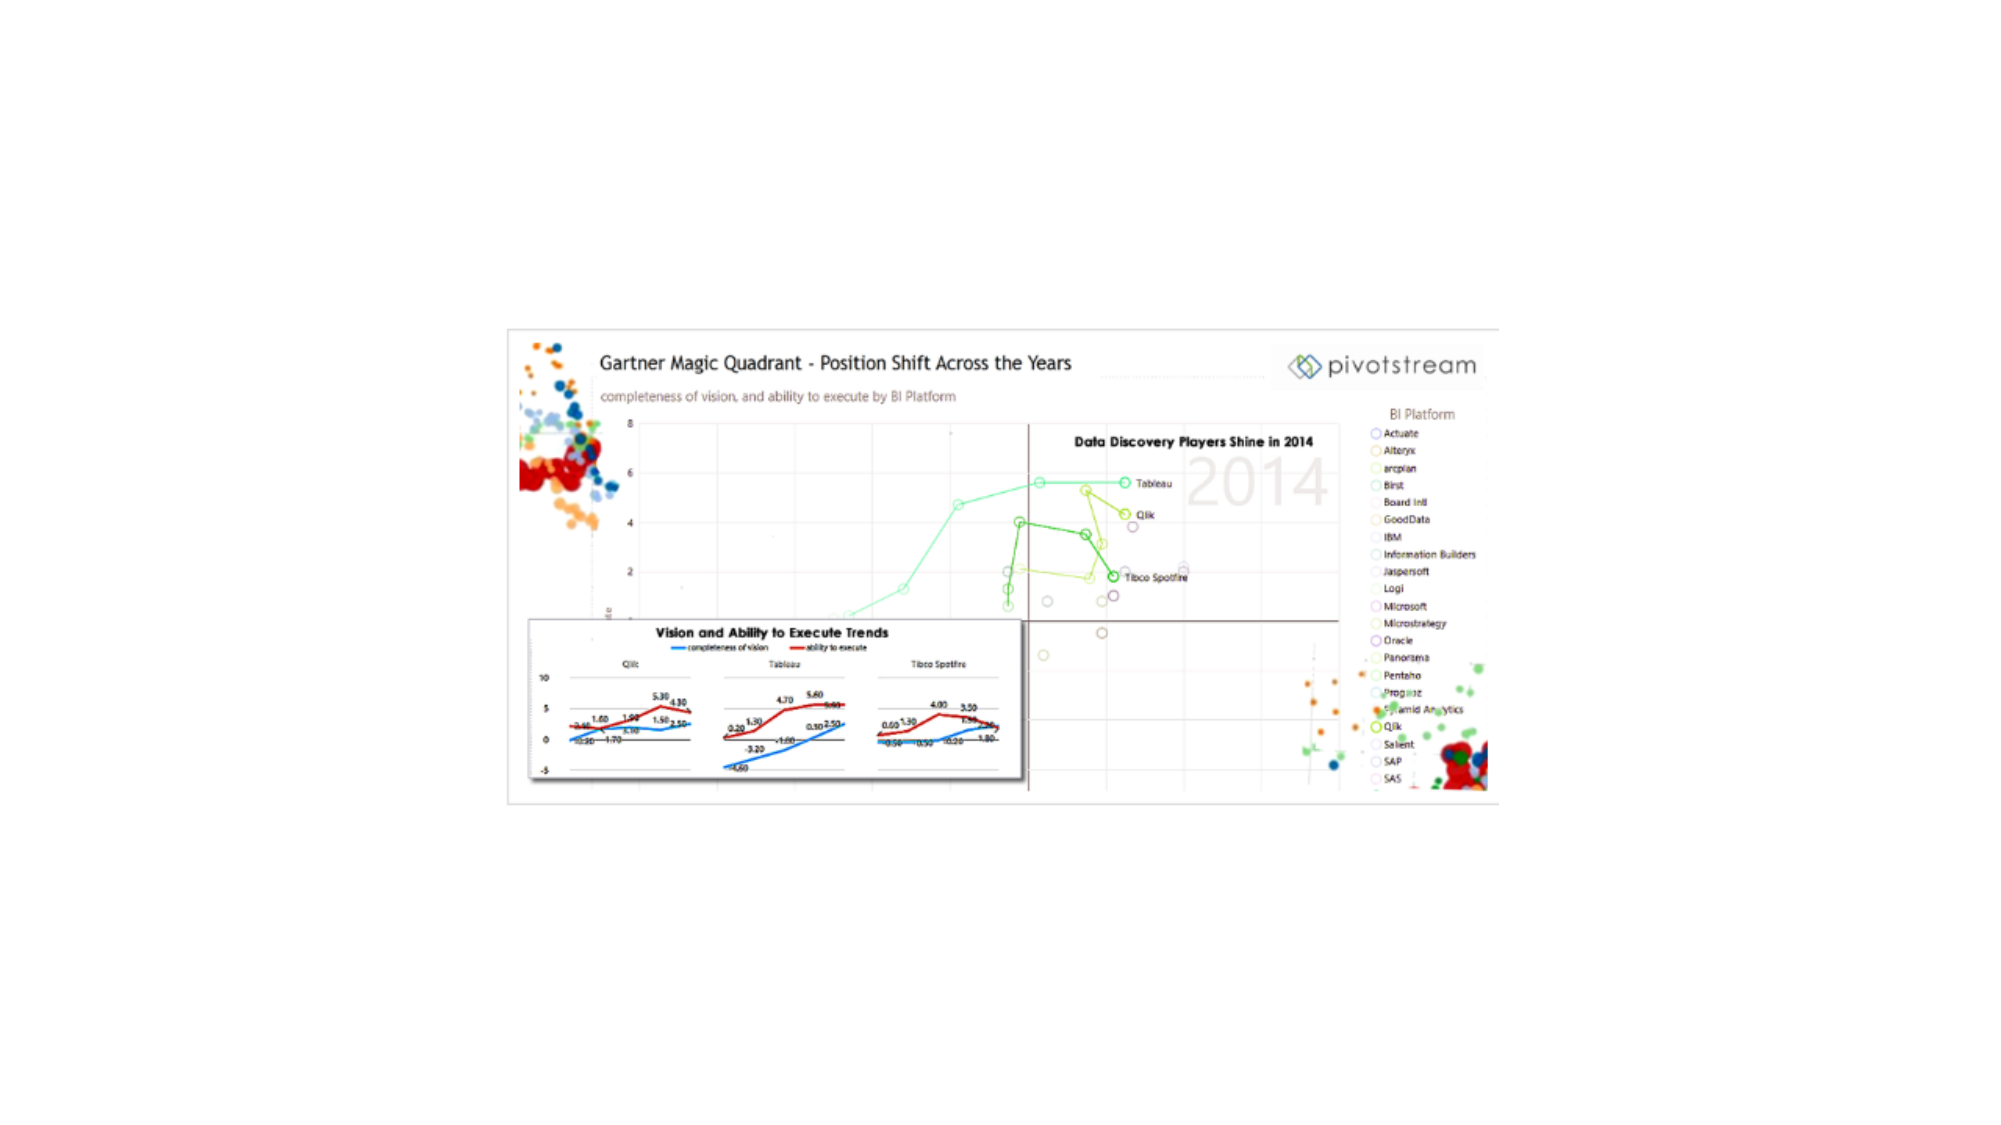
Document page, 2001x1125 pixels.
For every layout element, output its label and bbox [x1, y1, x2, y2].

picture [501, 318, 1499, 807]
